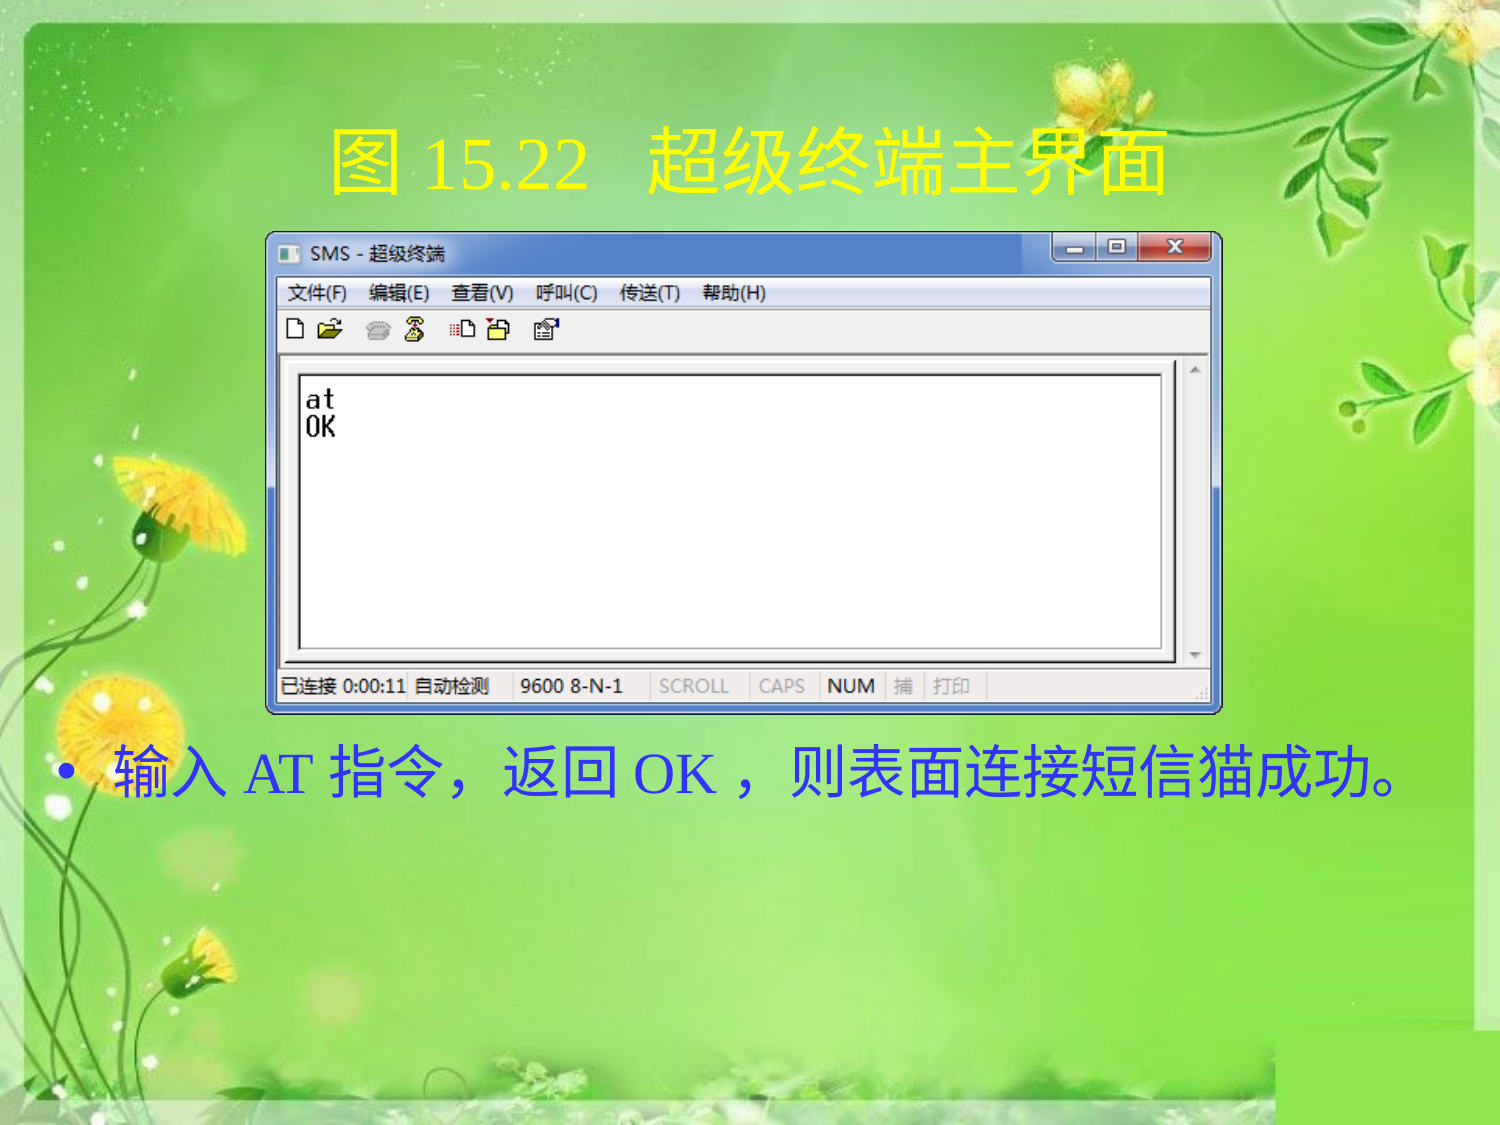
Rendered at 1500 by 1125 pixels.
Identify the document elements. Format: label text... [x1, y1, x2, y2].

title 图15.22 超级终端主界面 [29, 66, 1471, 254]
picture [0, 0, 1500, 1125]
list 输入AT指令，返回OK，则表面连接短信猫成功。 [41, 727, 1449, 1071]
